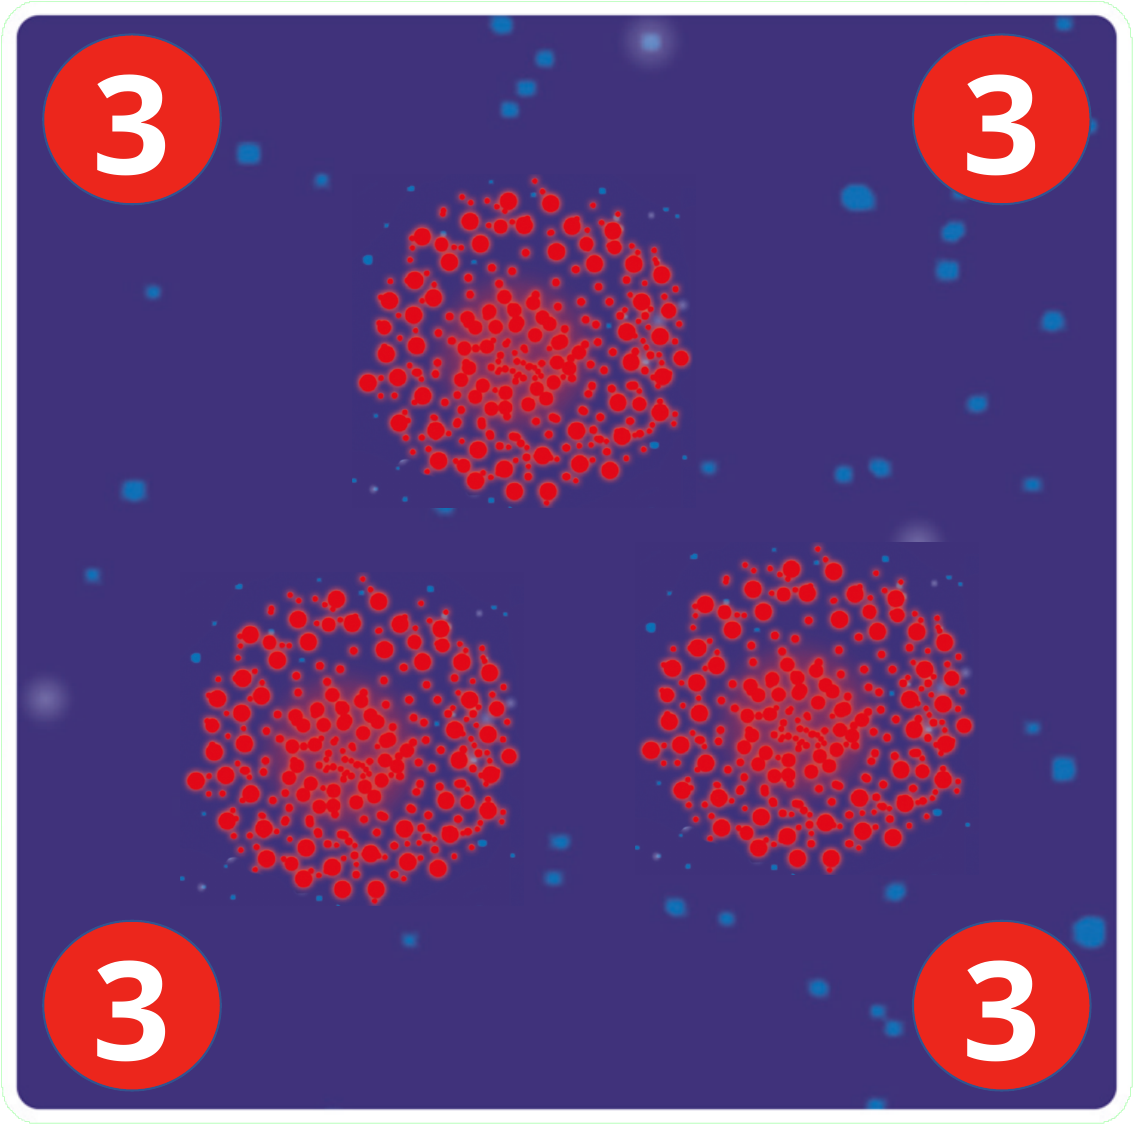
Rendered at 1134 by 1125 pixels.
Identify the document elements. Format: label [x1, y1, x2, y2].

text_box [0, 0, 1134, 1125]
